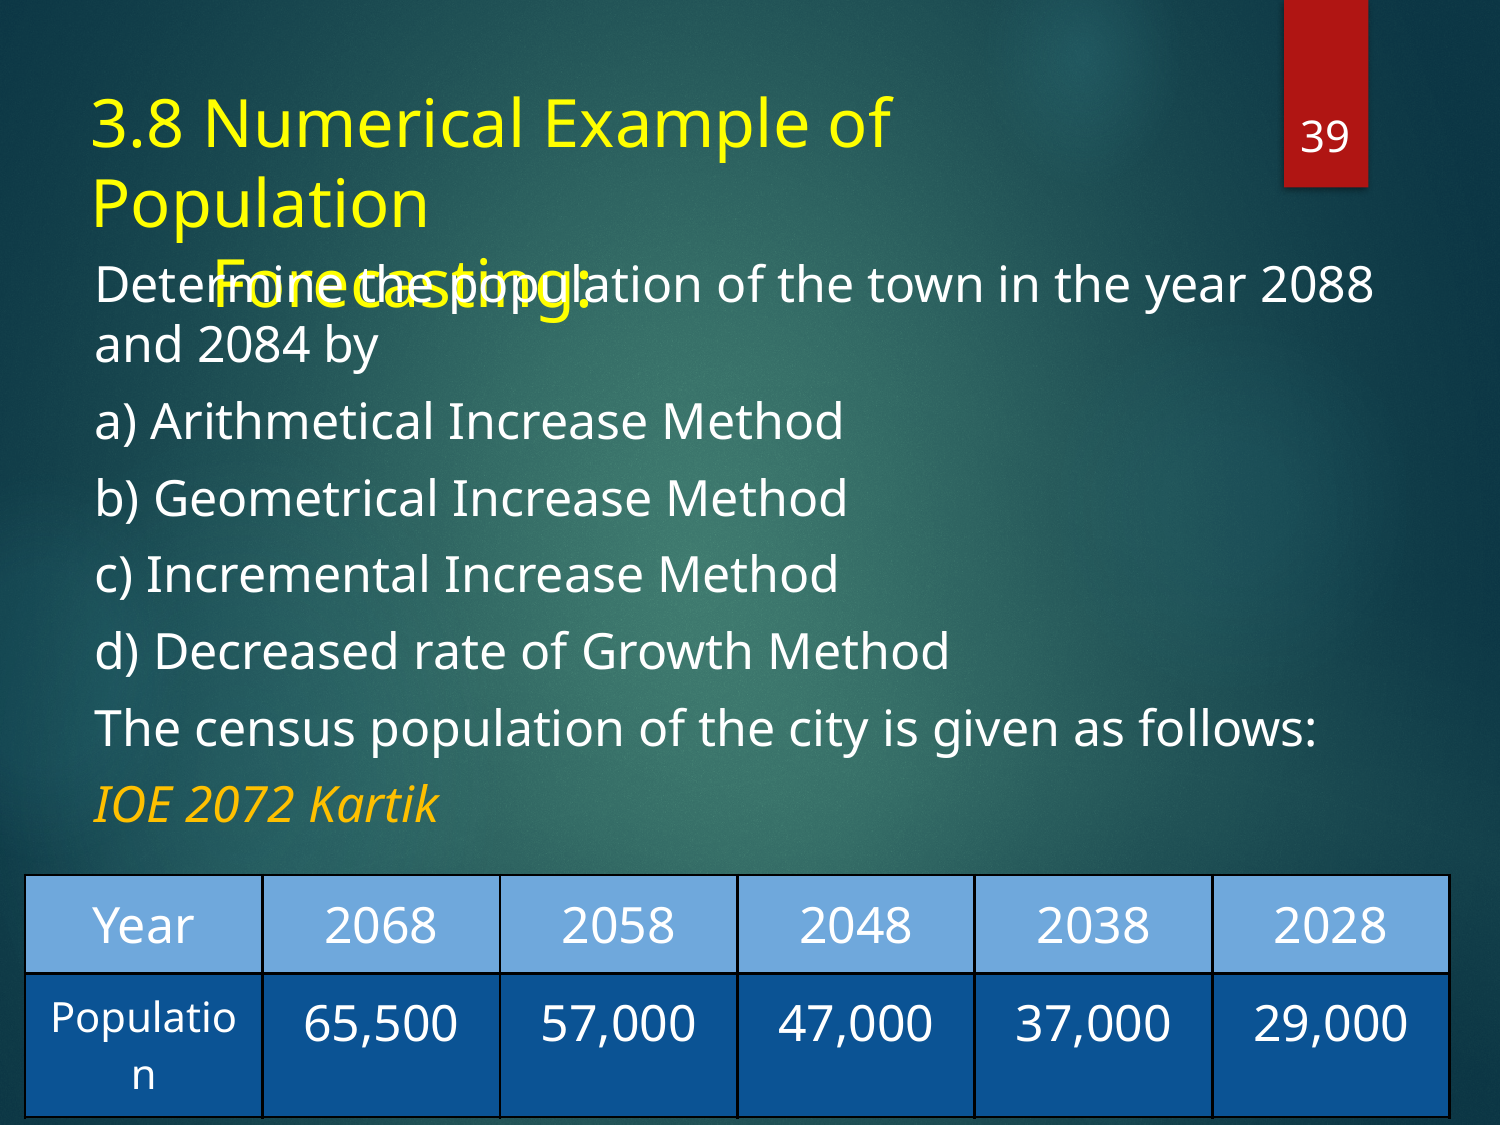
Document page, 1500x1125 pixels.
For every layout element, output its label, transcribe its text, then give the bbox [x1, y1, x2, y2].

table_cell 29,000 [1214, 975, 1448, 1116]
table_cell 37,000 [976, 975, 1211, 1116]
table_cell 65,500 [264, 975, 499, 1116]
table_header 2038 [976, 876, 1211, 972]
title 3.8 Numerical Example of Population Forecasting: [79, 75, 1237, 248]
slide_number 38 [1273, 48, 1377, 175]
table_cell 57,000 [501, 975, 736, 1116]
table_header Year [26, 876, 261, 972]
table_header 2058 [501, 876, 736, 972]
picture [0, 0, 1500, 1125]
table_header 2068 [264, 876, 499, 972]
table_cell 47,000 [739, 975, 973, 1116]
table_header 2028 [1214, 876, 1448, 972]
table_header 2048 [739, 876, 973, 972]
table_cell Population [26, 975, 261, 1116]
list Determine the population of the town in the year 2088 and 2084 by a) Arithmetical Increase Method b) Geometrical Increase Method c) Incremental Increase Method d) Decreased rate of Growth Method The census population of the city is given as follows: IOE 2072 Kartik [83, 247, 1454, 603]
